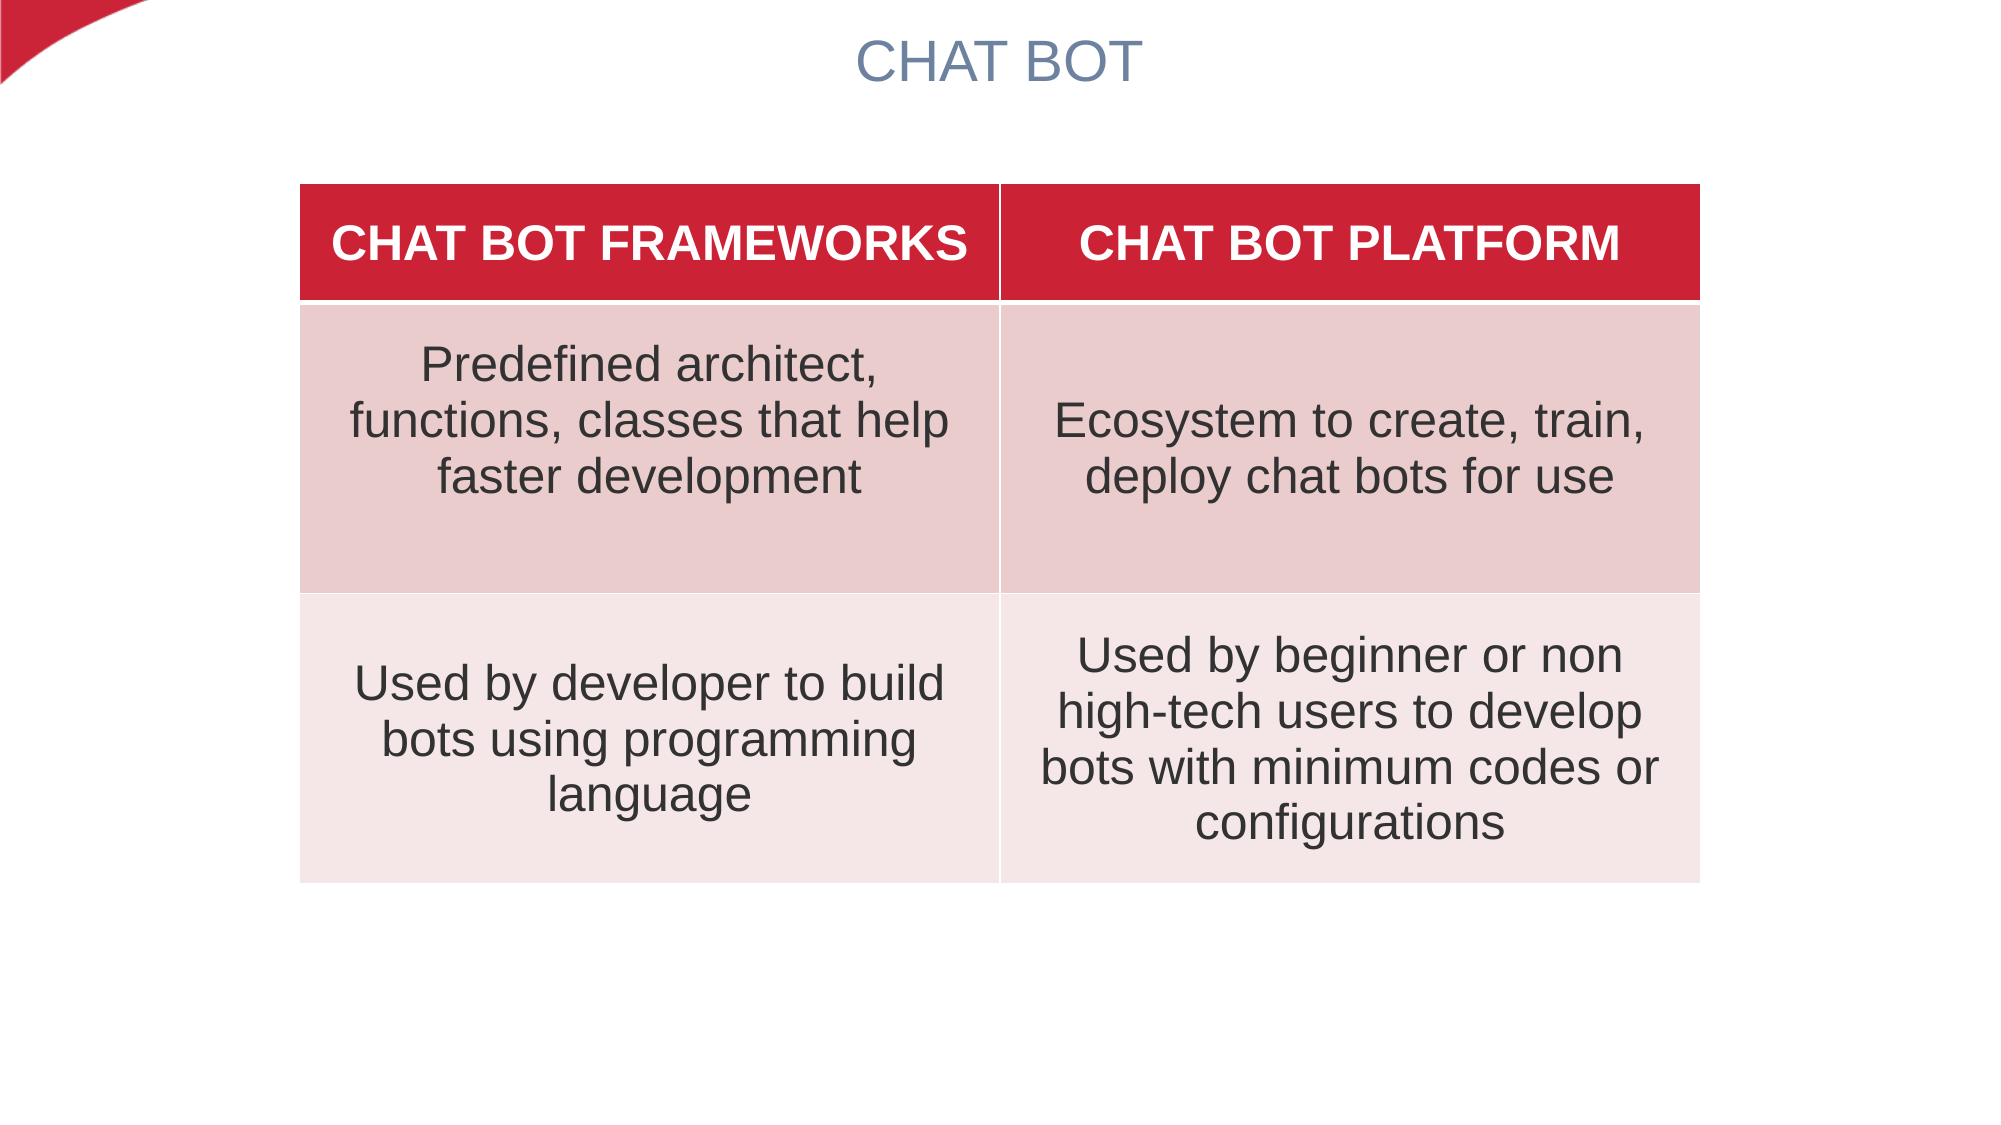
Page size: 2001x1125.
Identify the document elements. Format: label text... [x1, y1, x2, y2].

table_header CHAT BOT FRAMEWORKS [300, 184, 999, 300]
table_header CHAT BOT PLATFORM [1001, 184, 1700, 300]
table_cell Ecosystem to create, train, deploy chat bots for use [1001, 305, 1700, 593]
table_cell Used by developer to build bots using programming language [300, 594, 999, 883]
title CHAT BOT [137, 24, 1863, 115]
table_cell Predefined architect, functions, classes that help faster development [300, 305, 999, 593]
picture [0, 0, 158, 89]
table_cell Used by beginner or non high-tech users to develop bots with minimum codes or configurations [1001, 594, 1700, 883]
